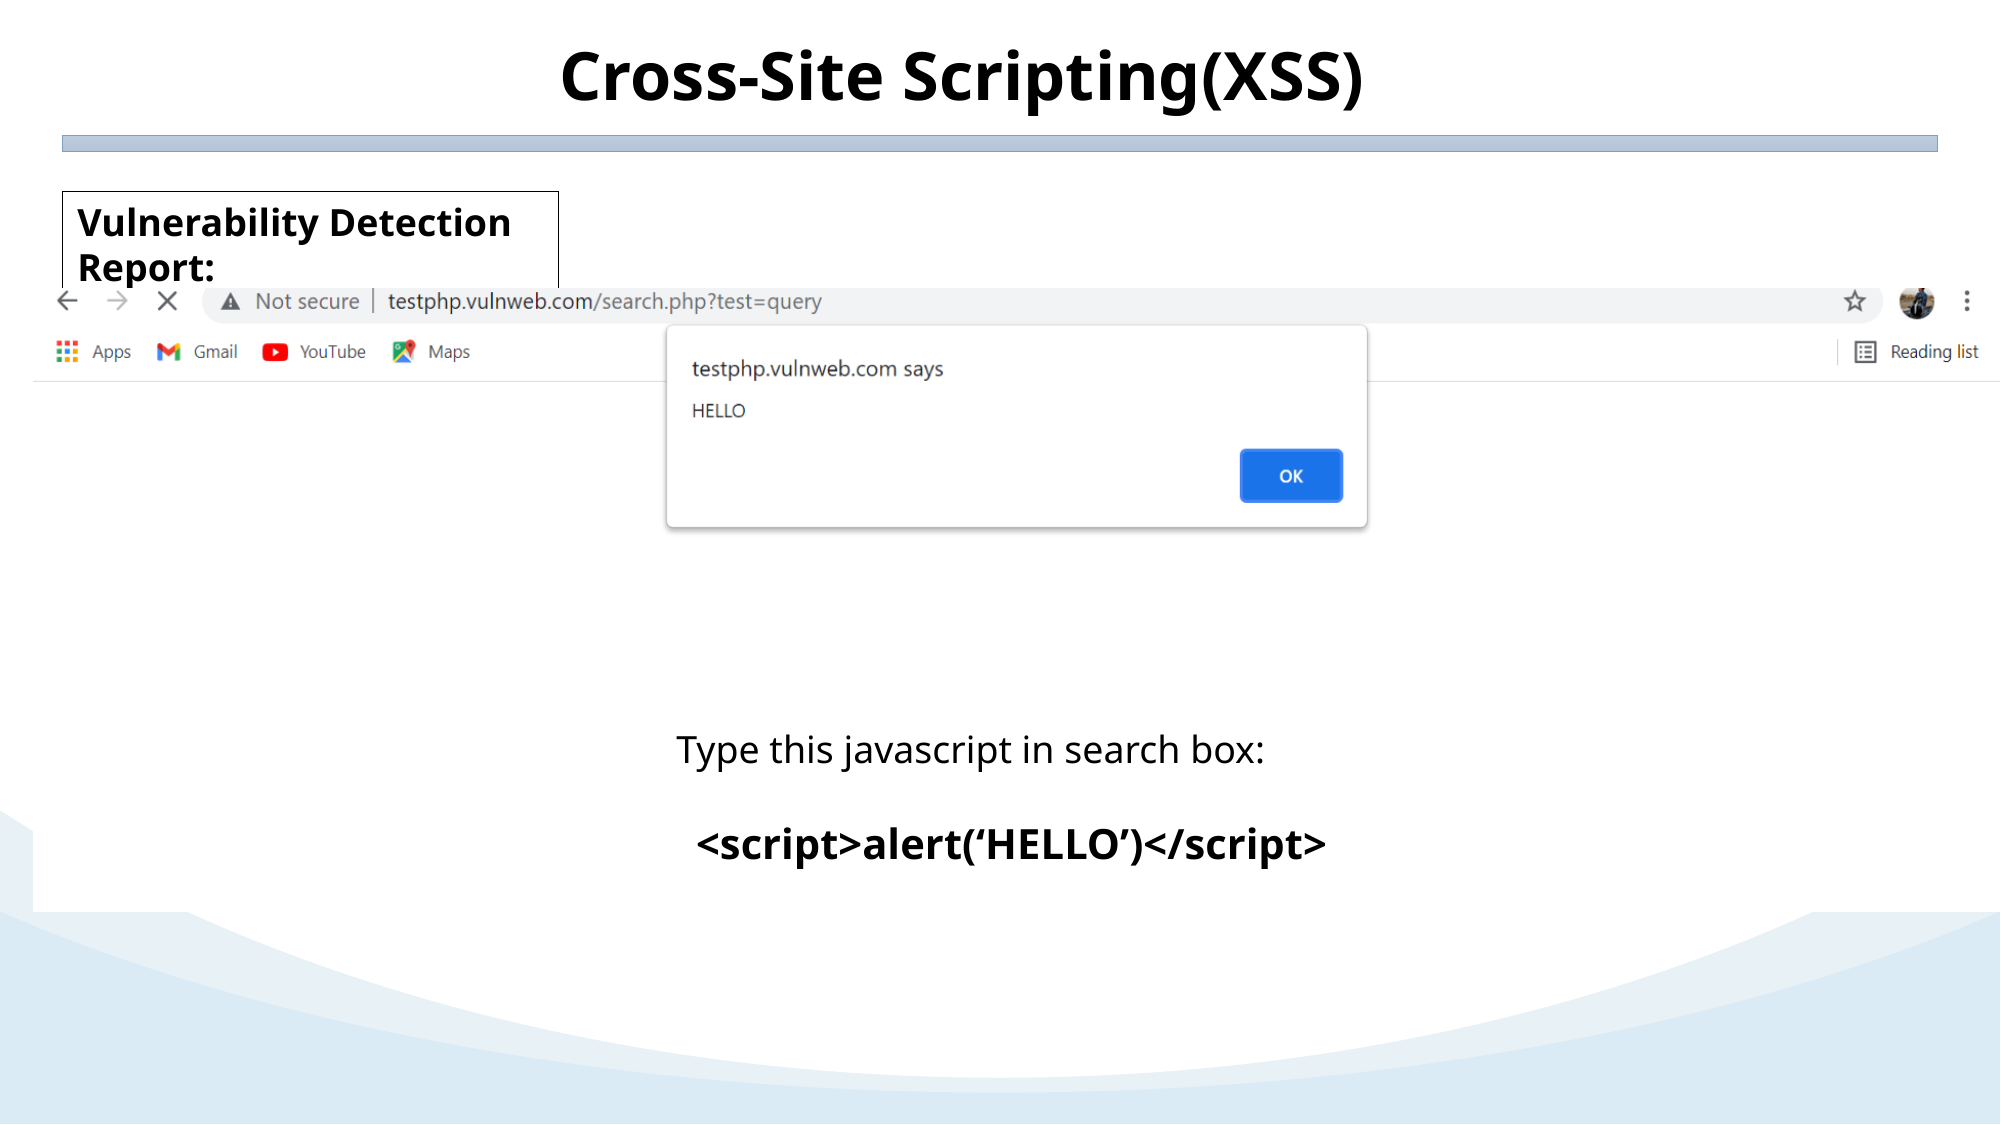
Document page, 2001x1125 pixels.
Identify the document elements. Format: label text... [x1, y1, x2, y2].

text_box [62, 135, 1938, 152]
text_box Vulnerability Detection Report: [62, 191, 559, 288]
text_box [0, 810, 2000, 1124]
picture [33, 288, 2000, 912]
text_box Cross-Site Scripting(XSS) [462, 26, 1463, 122]
